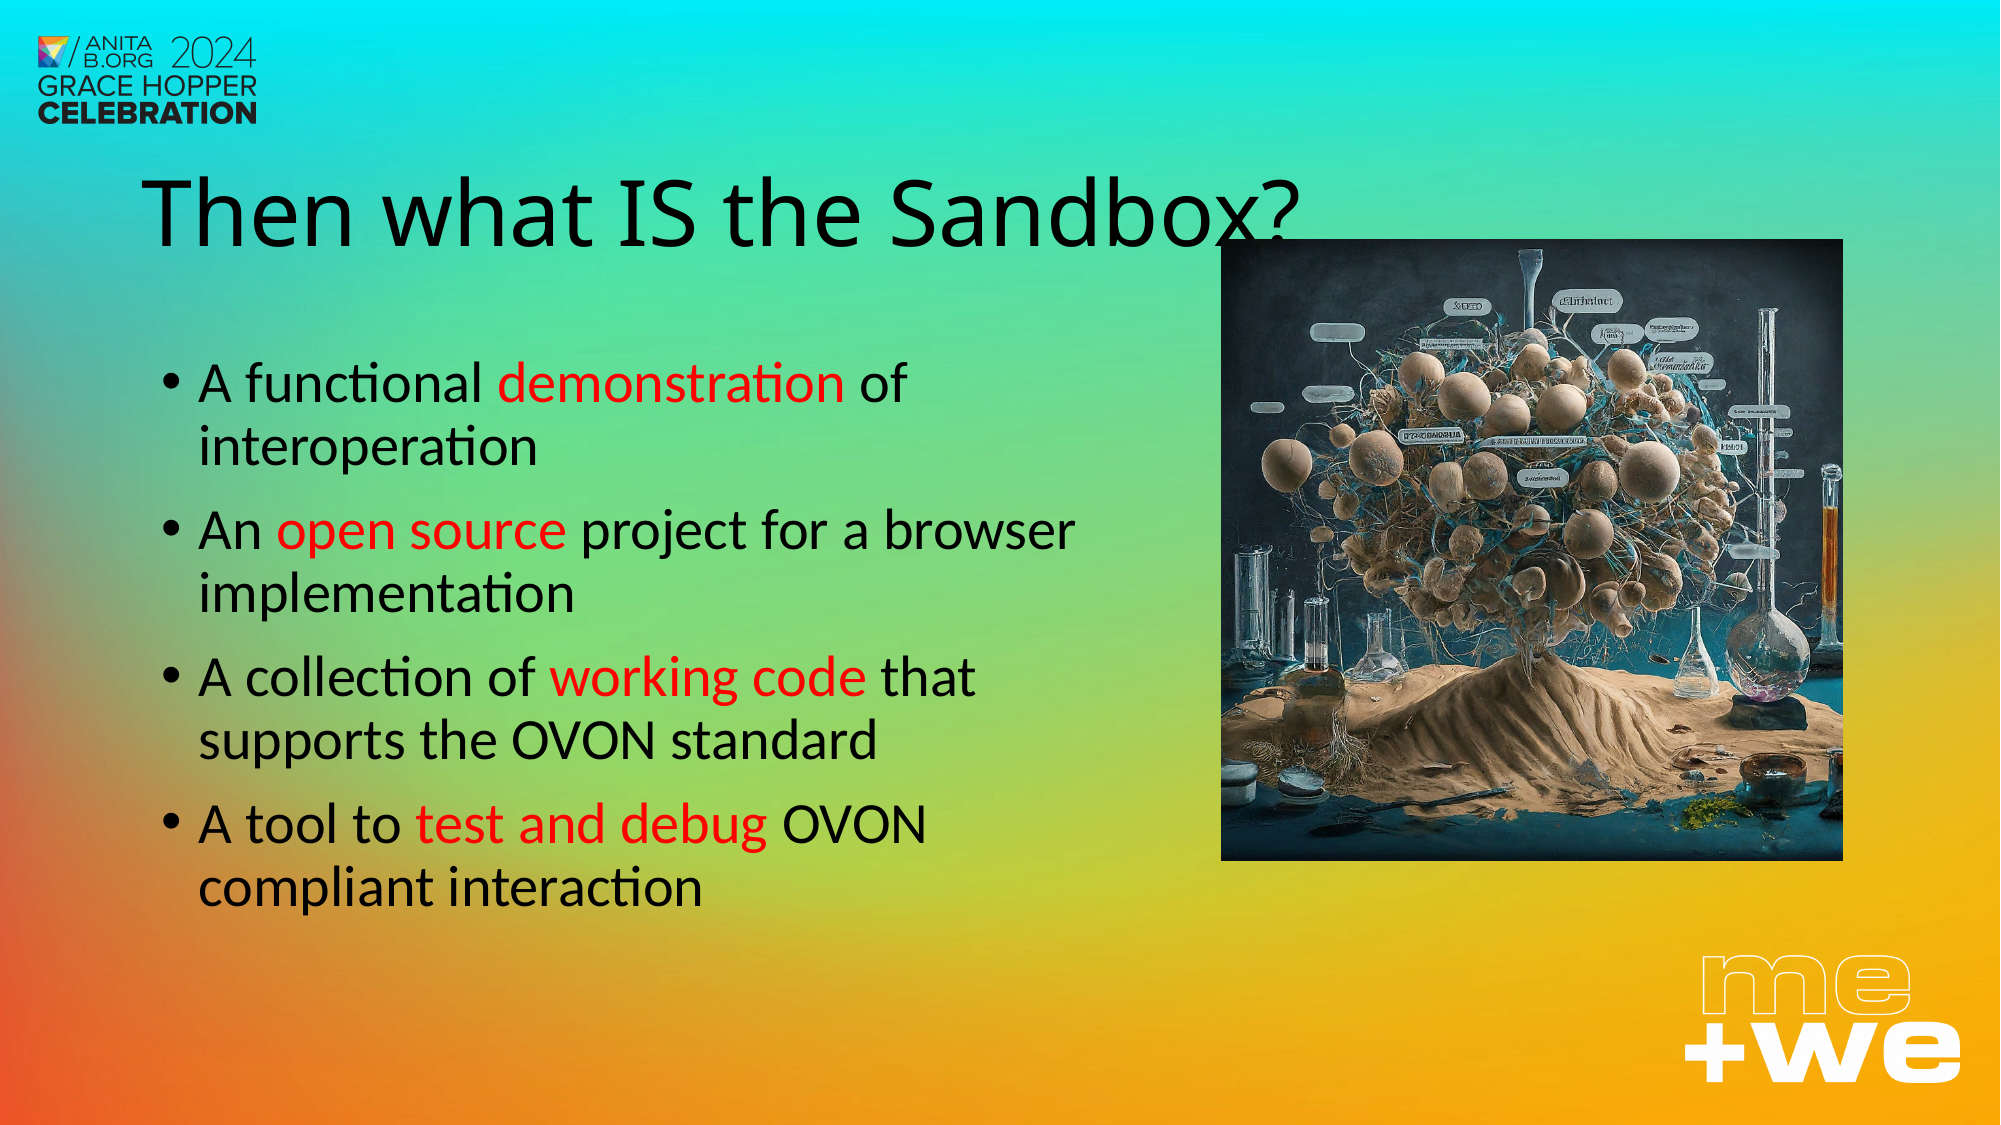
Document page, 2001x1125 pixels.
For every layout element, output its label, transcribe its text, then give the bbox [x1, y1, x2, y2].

list A functional demonstration of interoperation An open source project for a browser implementation A collection of working code that supports the OVON standard A tool to test and debug OVON compliant interaction [146, 345, 1129, 1059]
picture [0, 0, 2000, 1125]
title Then what IS the Sandbox? [126, 159, 1852, 378]
